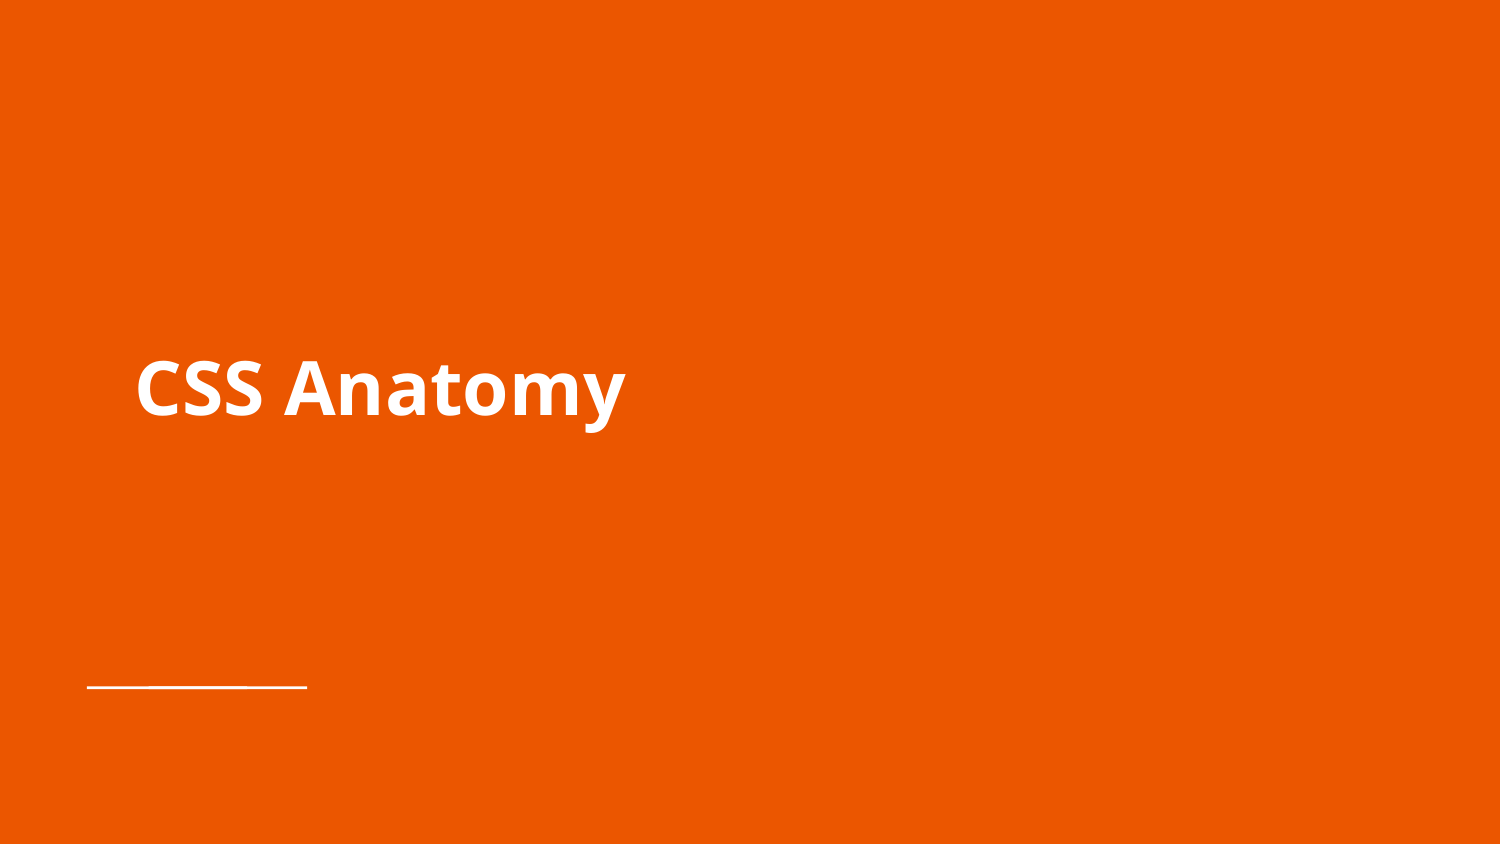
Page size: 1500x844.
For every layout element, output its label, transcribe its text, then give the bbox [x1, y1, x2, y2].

title CSS Anatomy [119, 141, 1272, 632]
